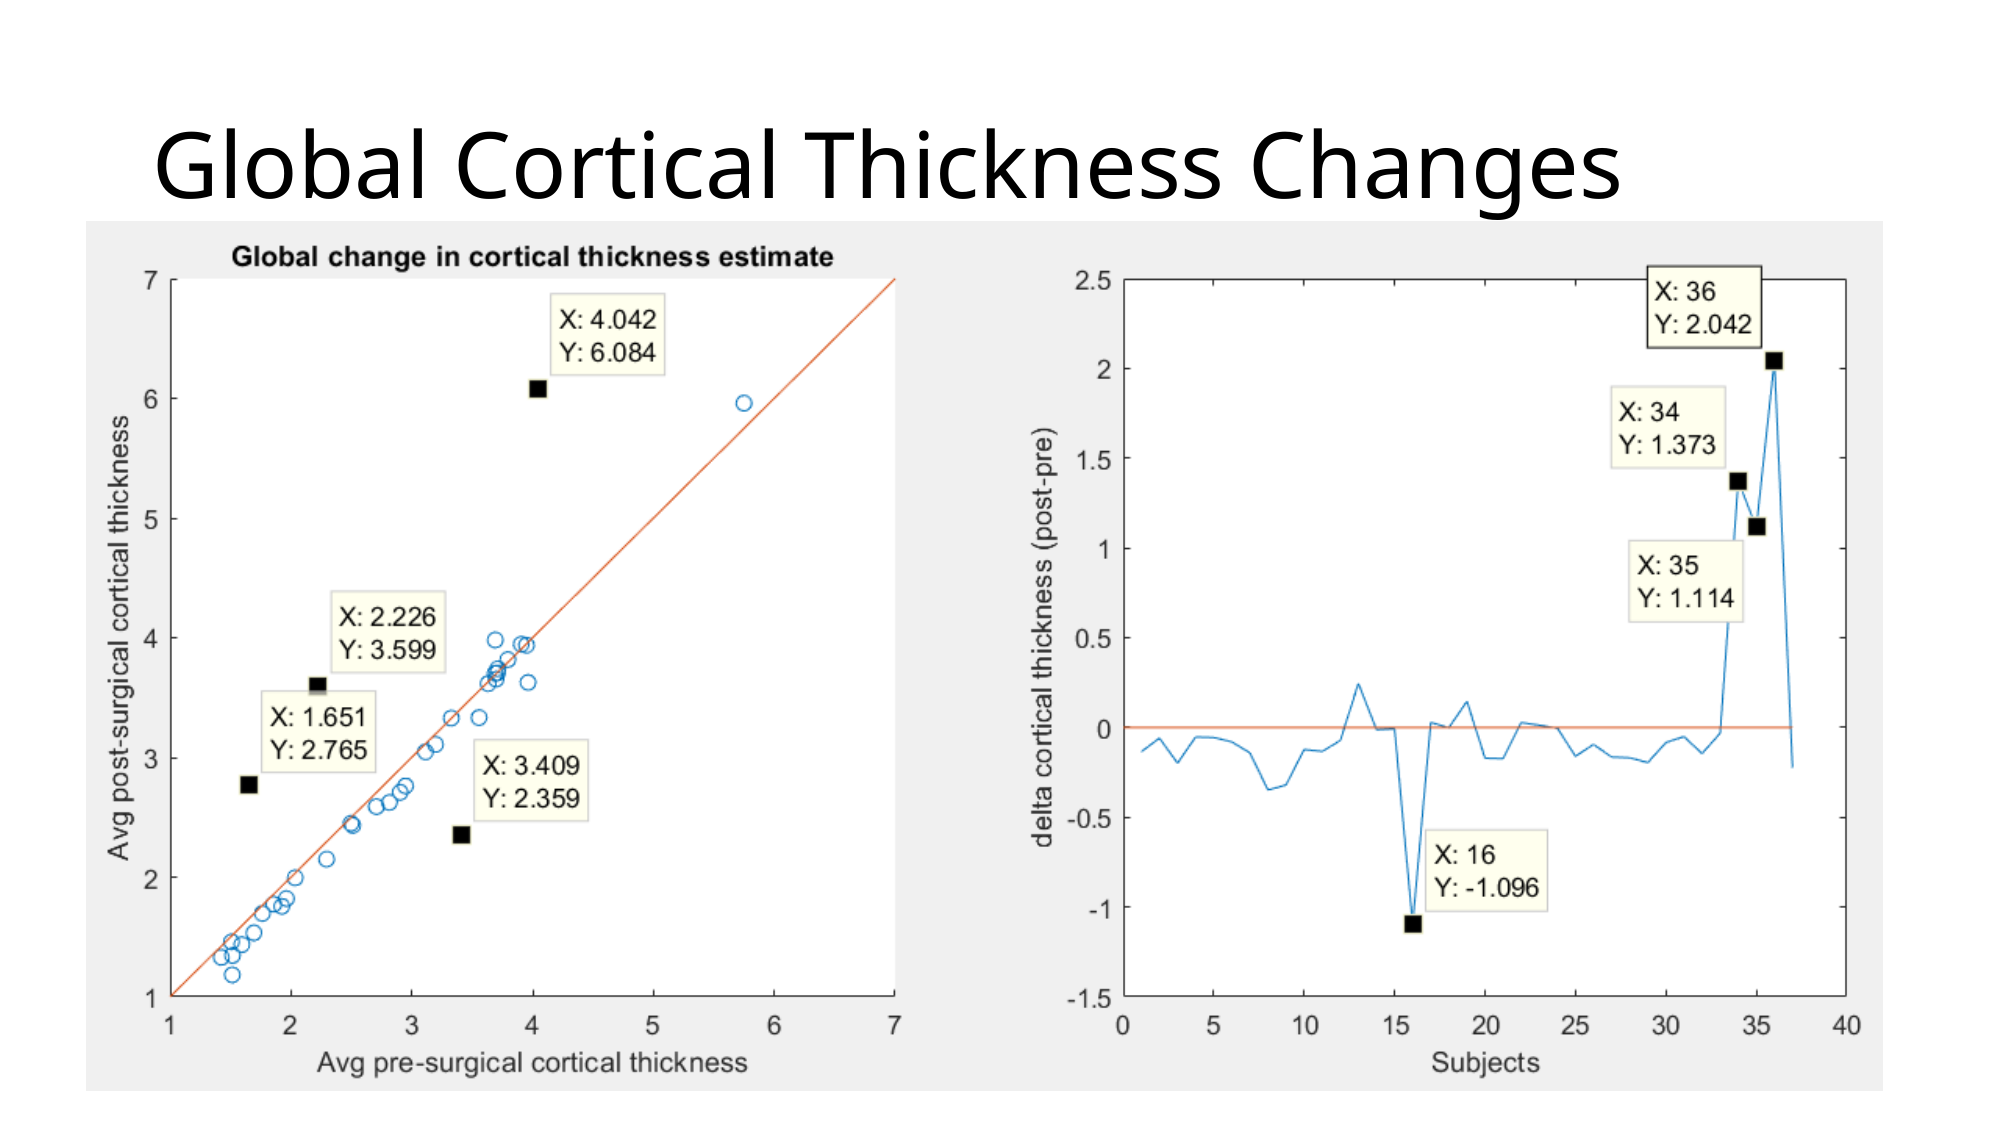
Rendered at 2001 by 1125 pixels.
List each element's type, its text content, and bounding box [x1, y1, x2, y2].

title Global Cortical Thickness Changes [137, 59, 1863, 221]
picture [86, 221, 1884, 1091]
